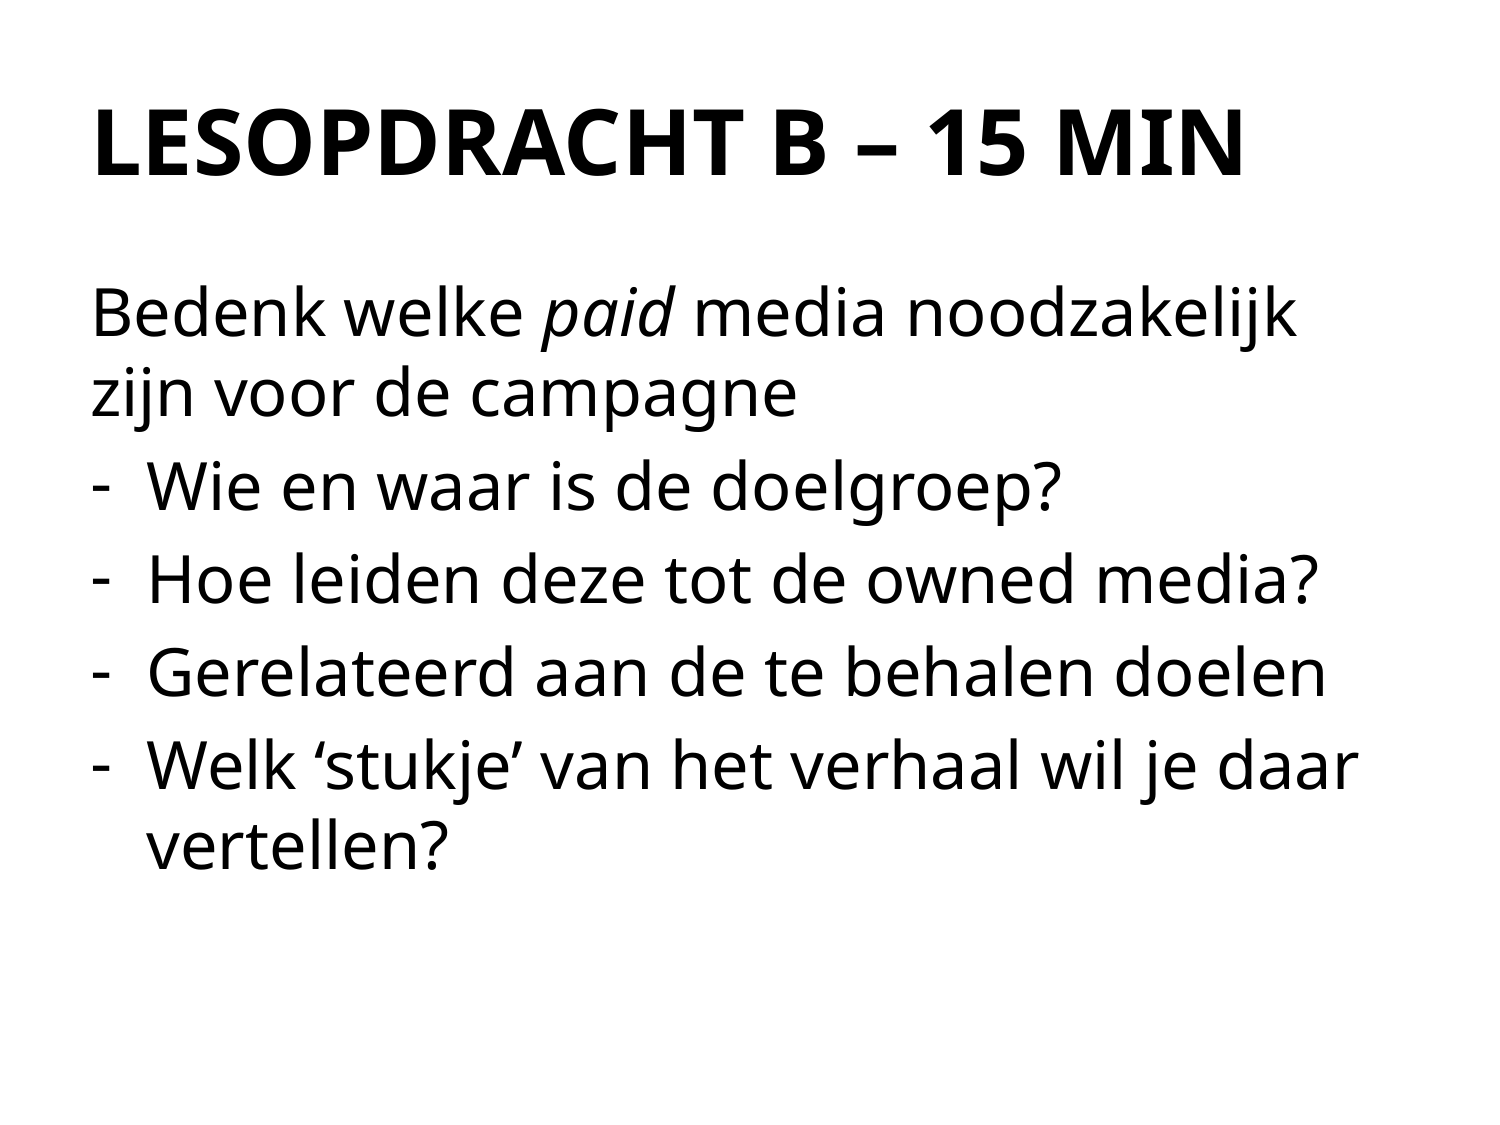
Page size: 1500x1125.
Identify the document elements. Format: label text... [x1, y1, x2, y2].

list Bedenk welke paid media noodzakelijk zijn voor de campagne Wie en waar is de doelgroep? Hoe leiden deze tot de owned media? Gerelateerd aan de te behalen doelen Welk ‘stukje’ van het verhaal wil je daar vertellen? [75, 262, 1425, 1005]
title LESOPDRACHT B – 15 MIN [75, 45, 1425, 233]
